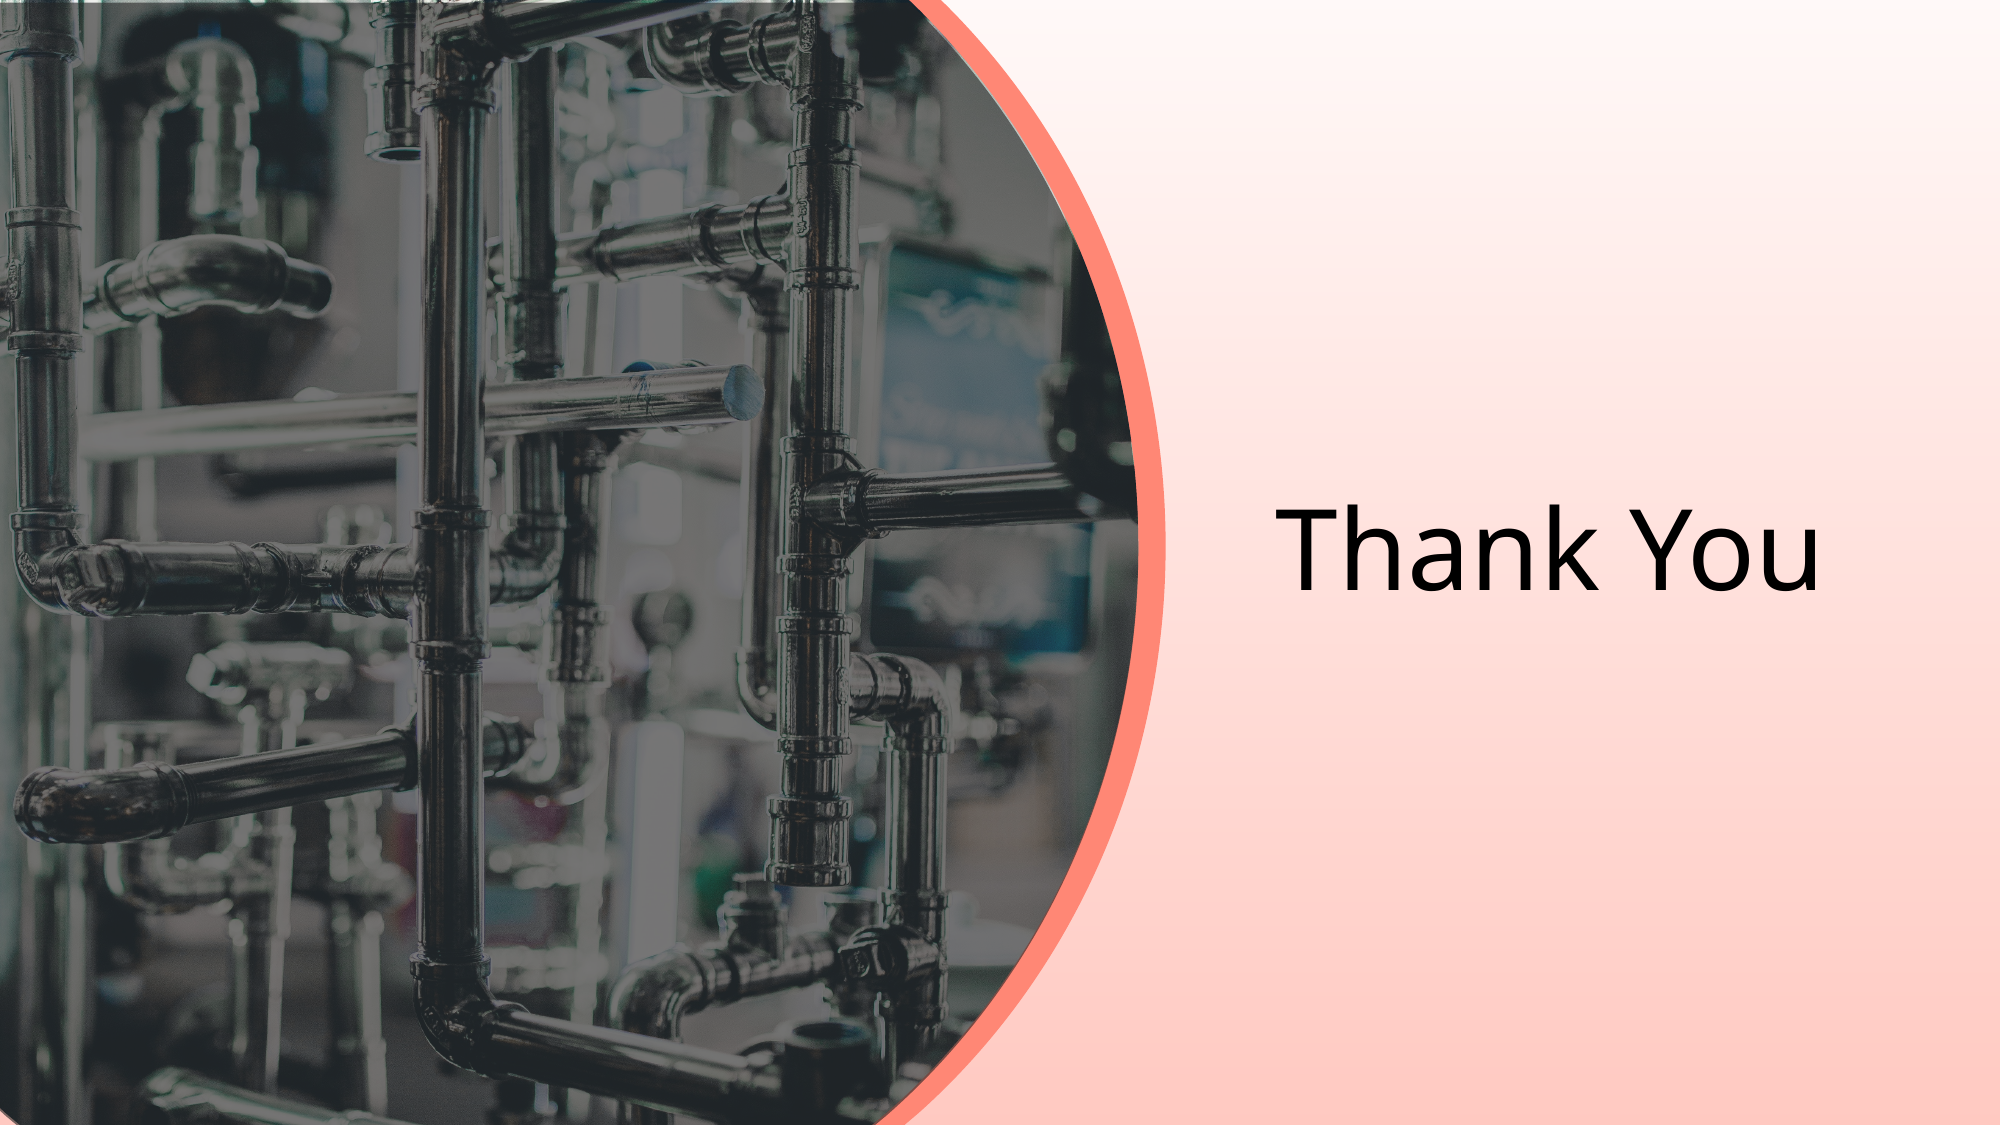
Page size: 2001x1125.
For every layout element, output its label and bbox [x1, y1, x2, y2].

text_box [0, 1, 1140, 1125]
text_box [878, 0, 1167, 1125]
text_box [1238, 182, 1933, 910]
